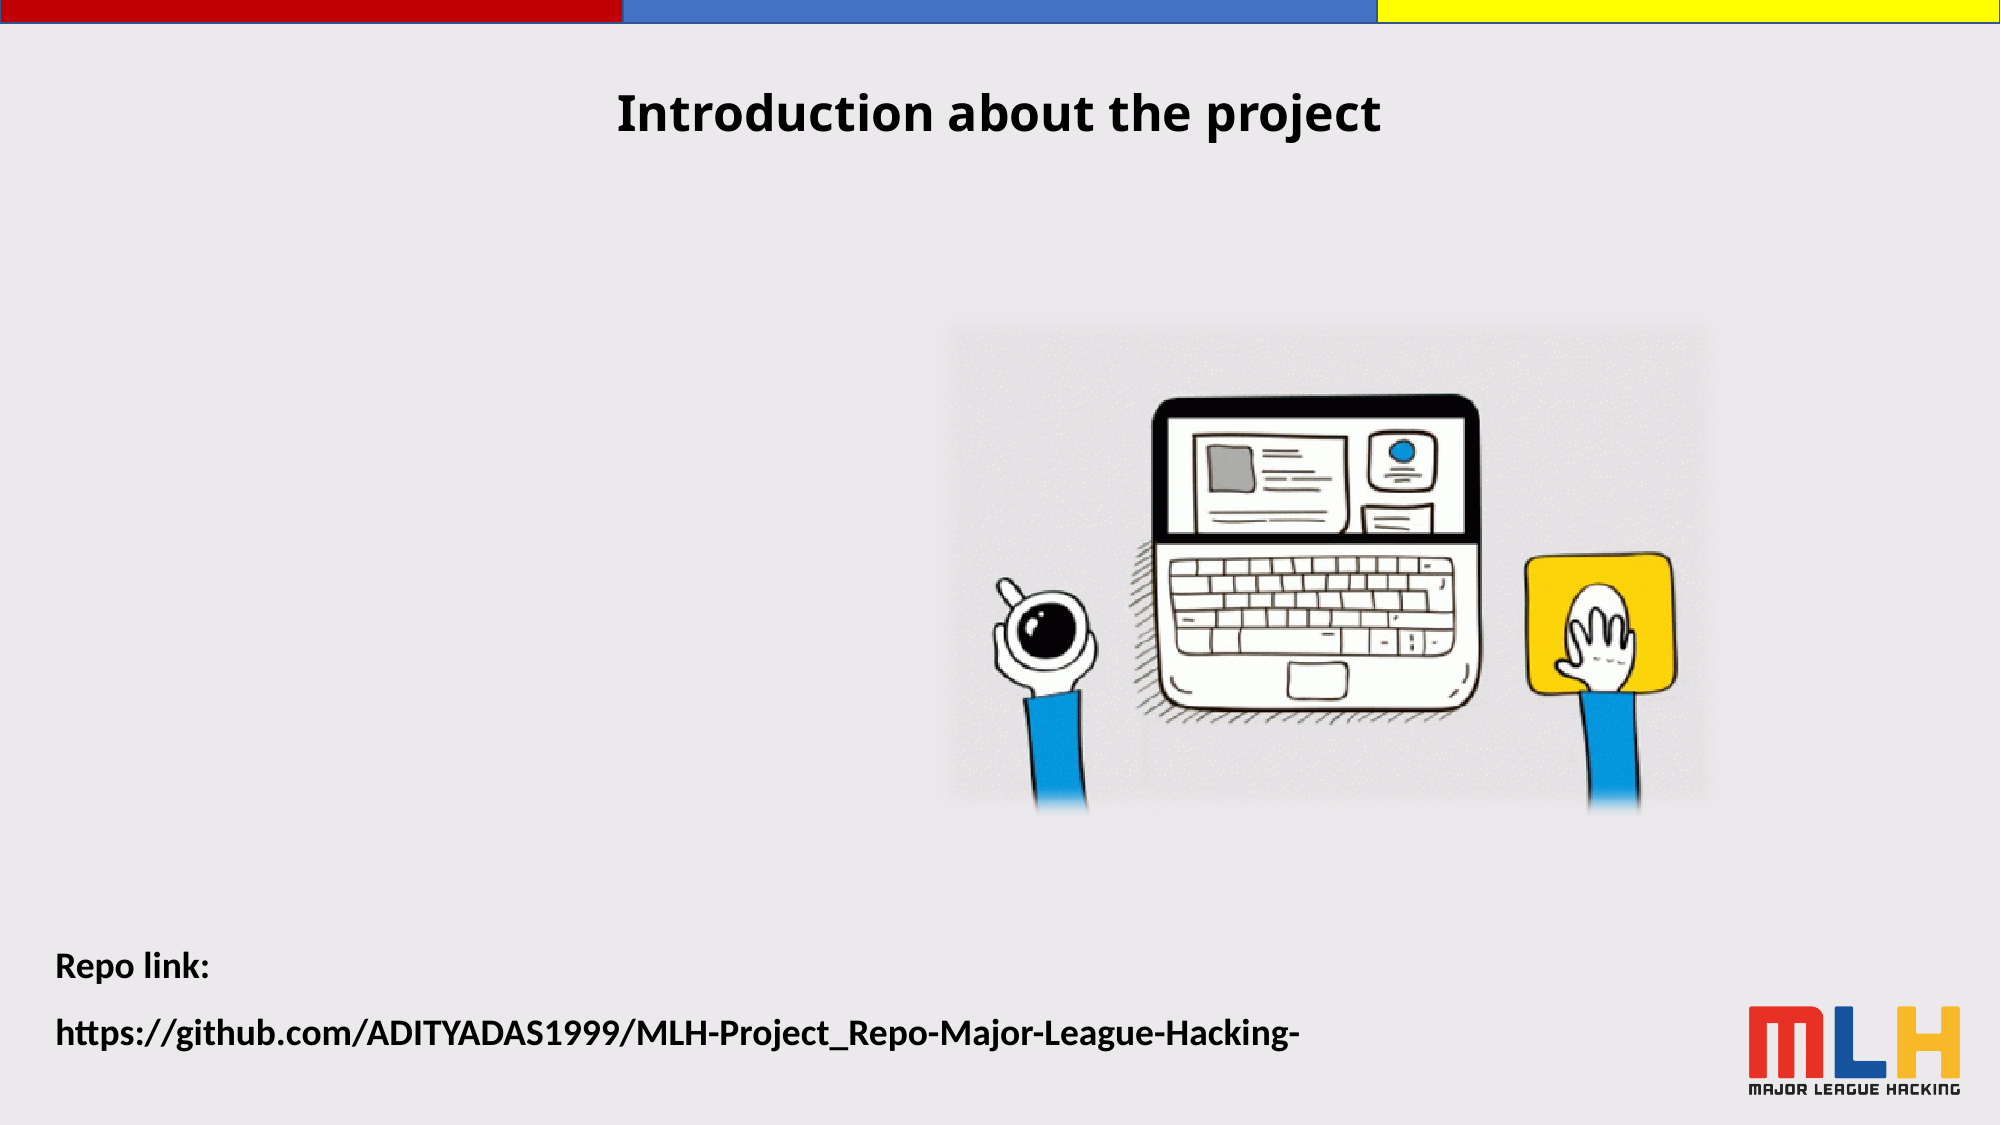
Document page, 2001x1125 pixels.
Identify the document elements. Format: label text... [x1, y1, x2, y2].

text_box [624, 0, 1376, 24]
picture [929, 307, 1726, 818]
text_box Repo link: https://github.com/ADITYADAS1999/MLH-Project_Repo-Major-League-Hacking- [40, 876, 1452, 1096]
text_box [1376, 0, 2000, 24]
picture [1749, 1006, 1960, 1095]
subtitle Introduction about the project [249, 80, 1750, 185]
text_box [0, 0, 624, 24]
